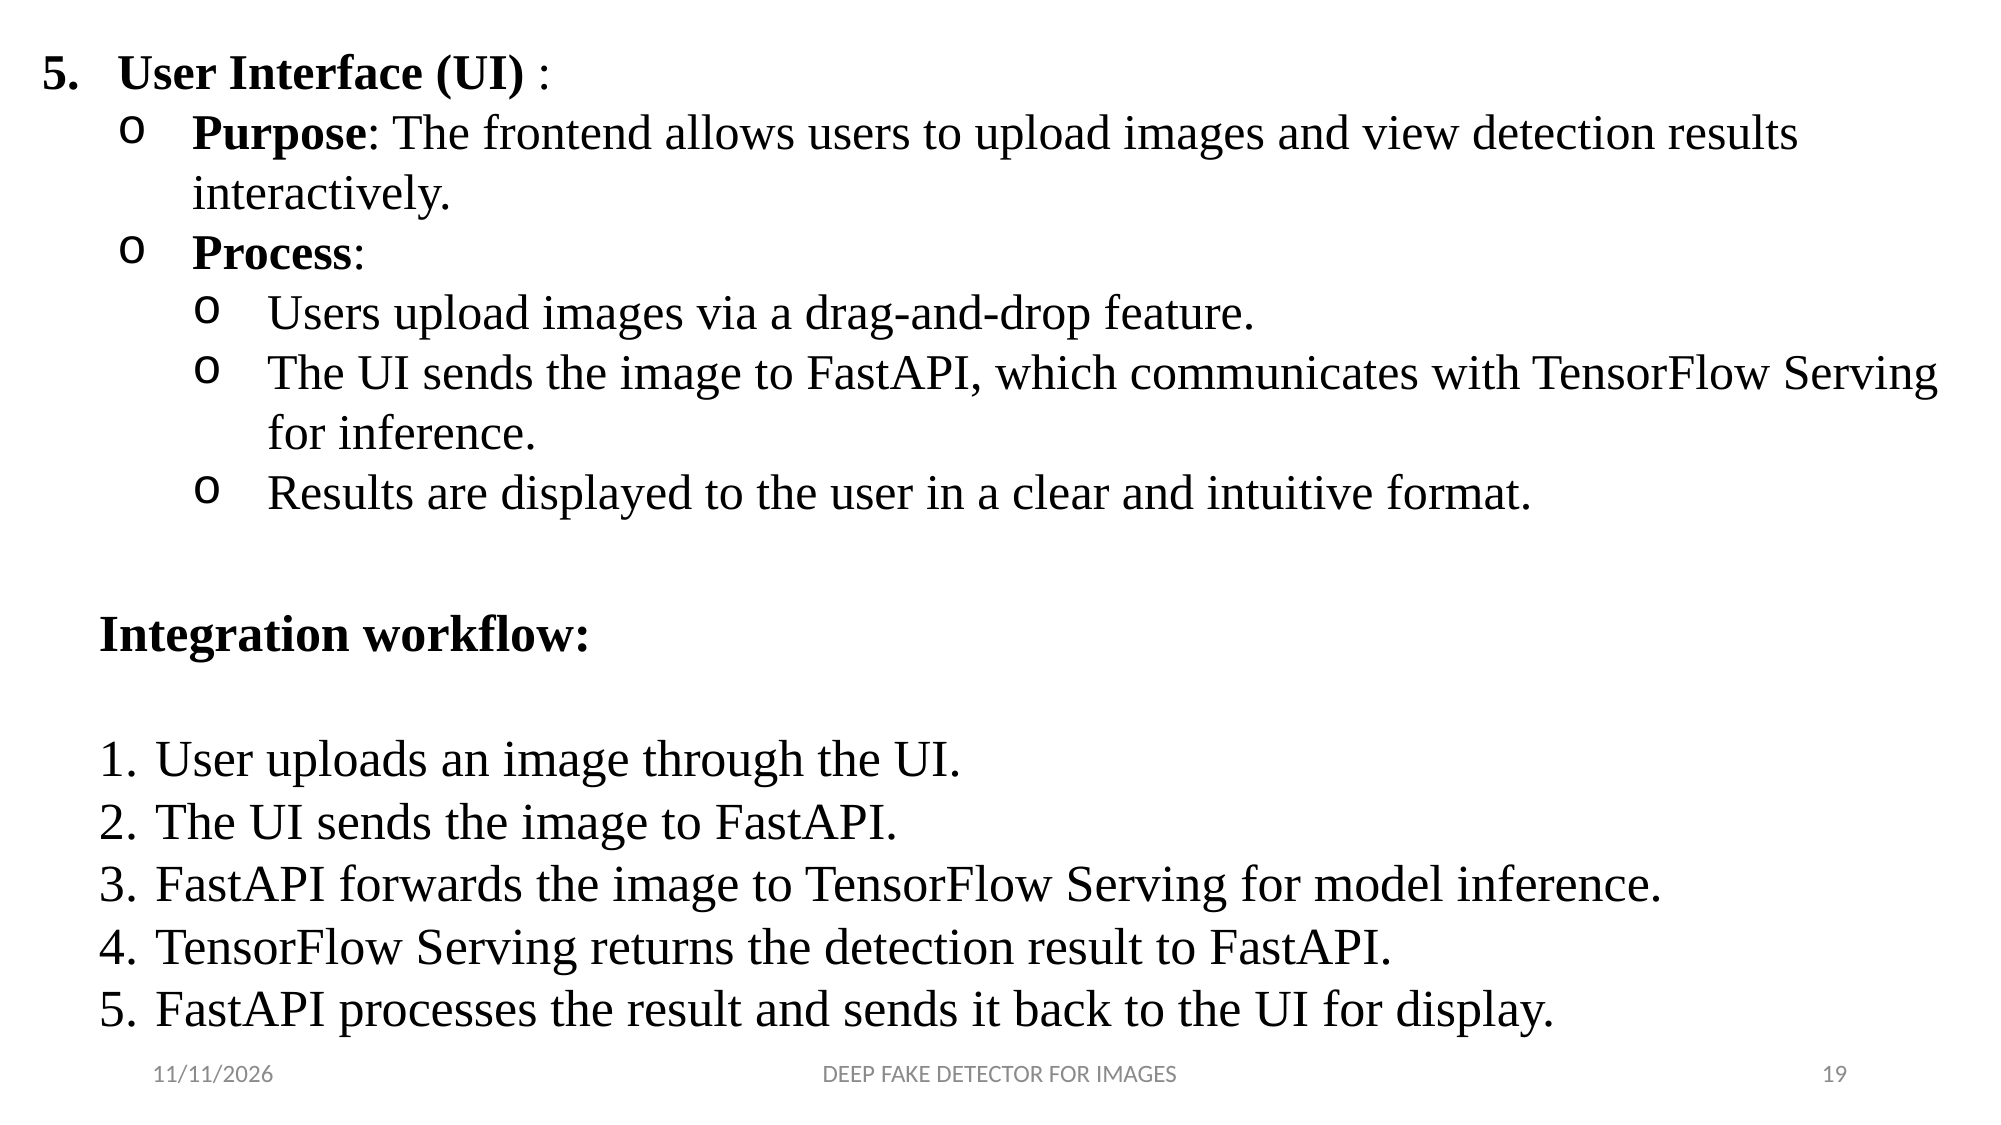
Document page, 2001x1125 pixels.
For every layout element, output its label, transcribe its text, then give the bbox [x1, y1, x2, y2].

text_box Integration workflow: User uploads an image through the UI. The UI sends the image to FastAPI. FastAPI forwards the image to TensorFlow Serving for model inference. TensorFlow Serving returns the detection result to FastAPI. FastAPI processes the result and sends it back to the UI for display. [84, 592, 2000, 1045]
text_box User Interface (UI) : Purpose: The frontend allows users to upload images and view detection results interactively. Process: Users upload images via a drag-and-drop feature. The UI sends the image to FastAPI, which communicates with TensorFlow Serving for inference. Results are displayed to the user in a clear and intuitive format. [27, 32, 1975, 588]
footer DEEP FAKE DETECTOR FOR IMAGES [662, 1042, 1338, 1103]
slide_number 19 [1412, 1042, 1863, 1103]
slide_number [137, 1042, 588, 1103]
